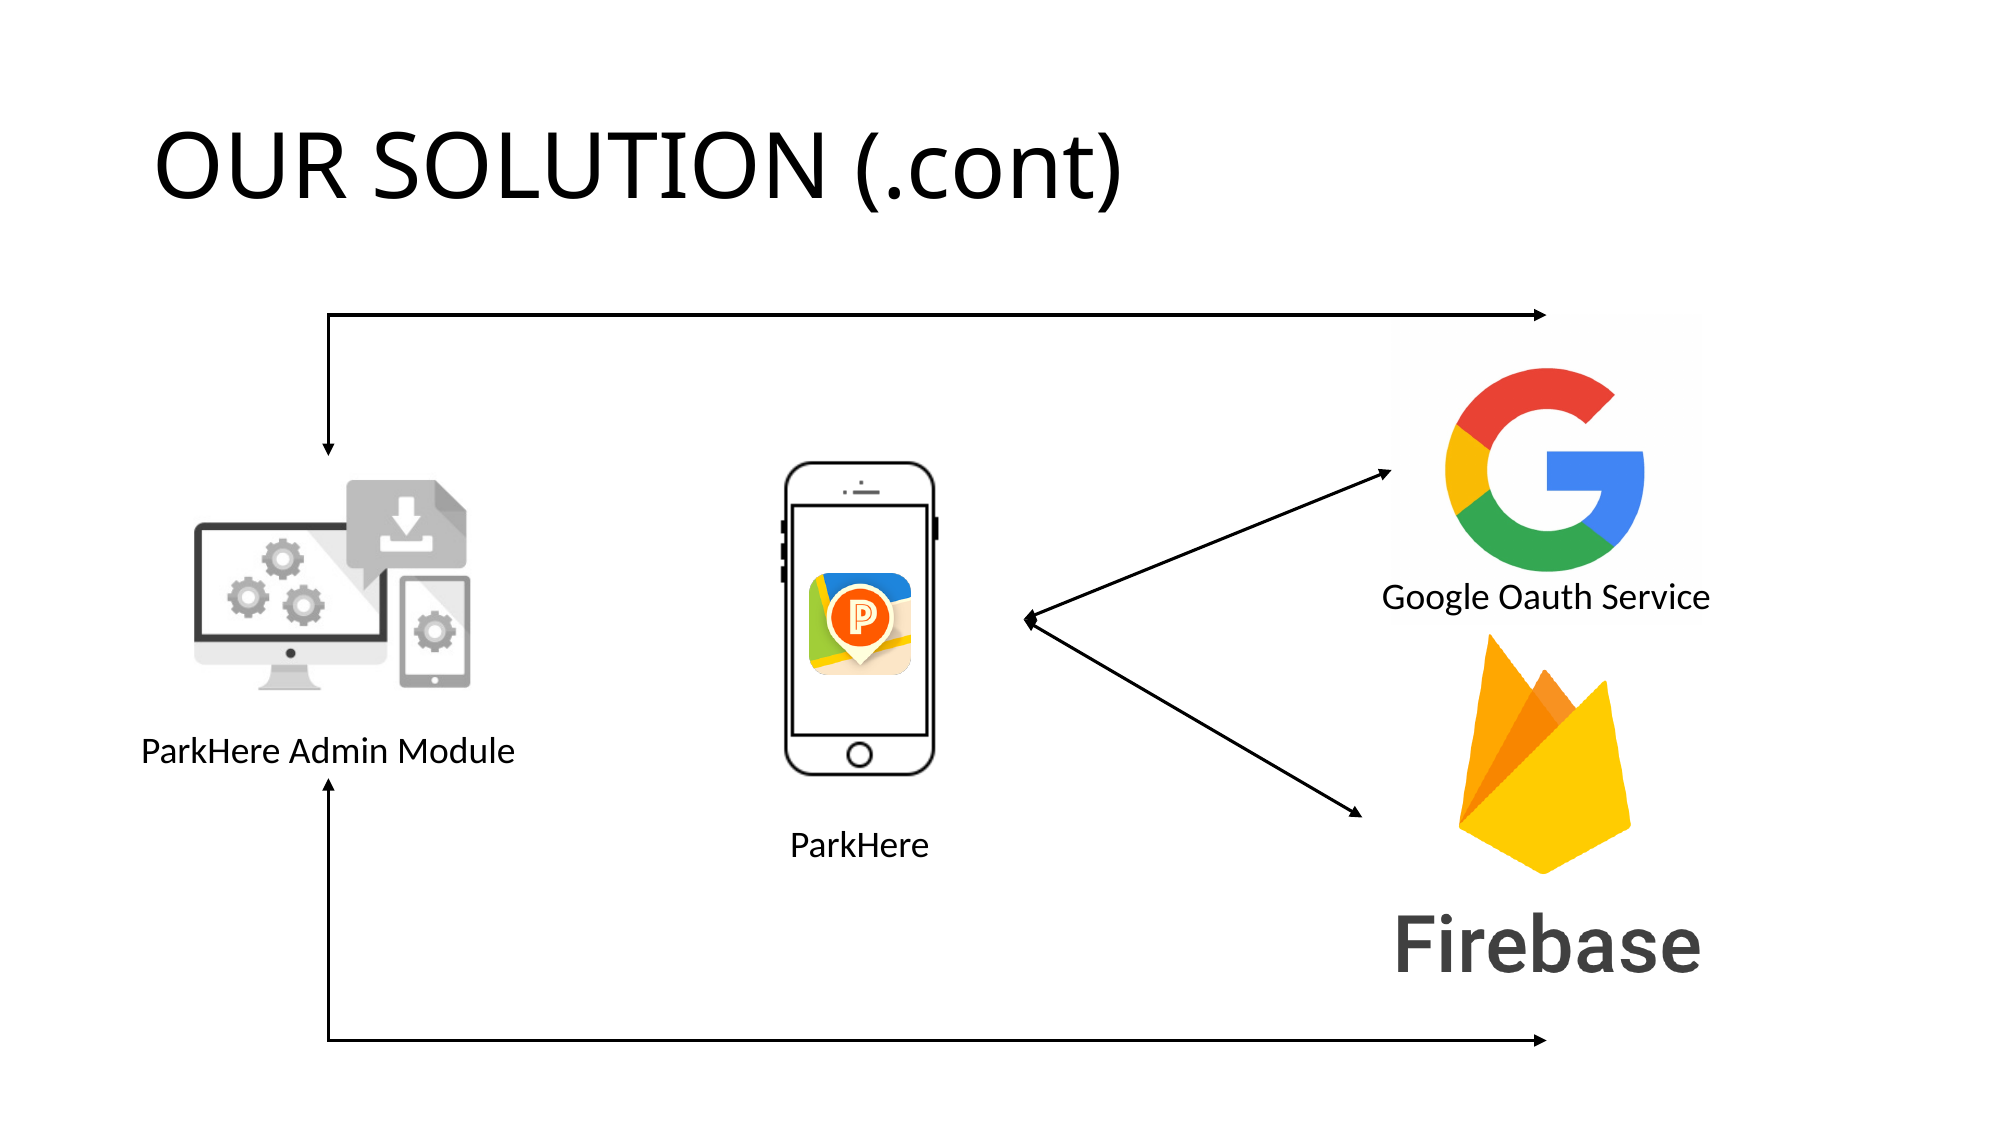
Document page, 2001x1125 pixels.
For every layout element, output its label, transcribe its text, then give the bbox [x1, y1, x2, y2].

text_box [806, 300, 1069, 1125]
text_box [115, 455, 541, 780]
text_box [1069, 469, 1392, 620]
title OUR SOLUTION (.cont) [137, 59, 867, 278]
title OUR SOLUTION (.cont) [1008, 59, 1863, 278]
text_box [696, 455, 806, 873]
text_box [1346, 315, 1747, 625]
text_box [1069, 620, 1363, 818]
picture [1362, 625, 1731, 1041]
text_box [867, 0, 1008, 995]
